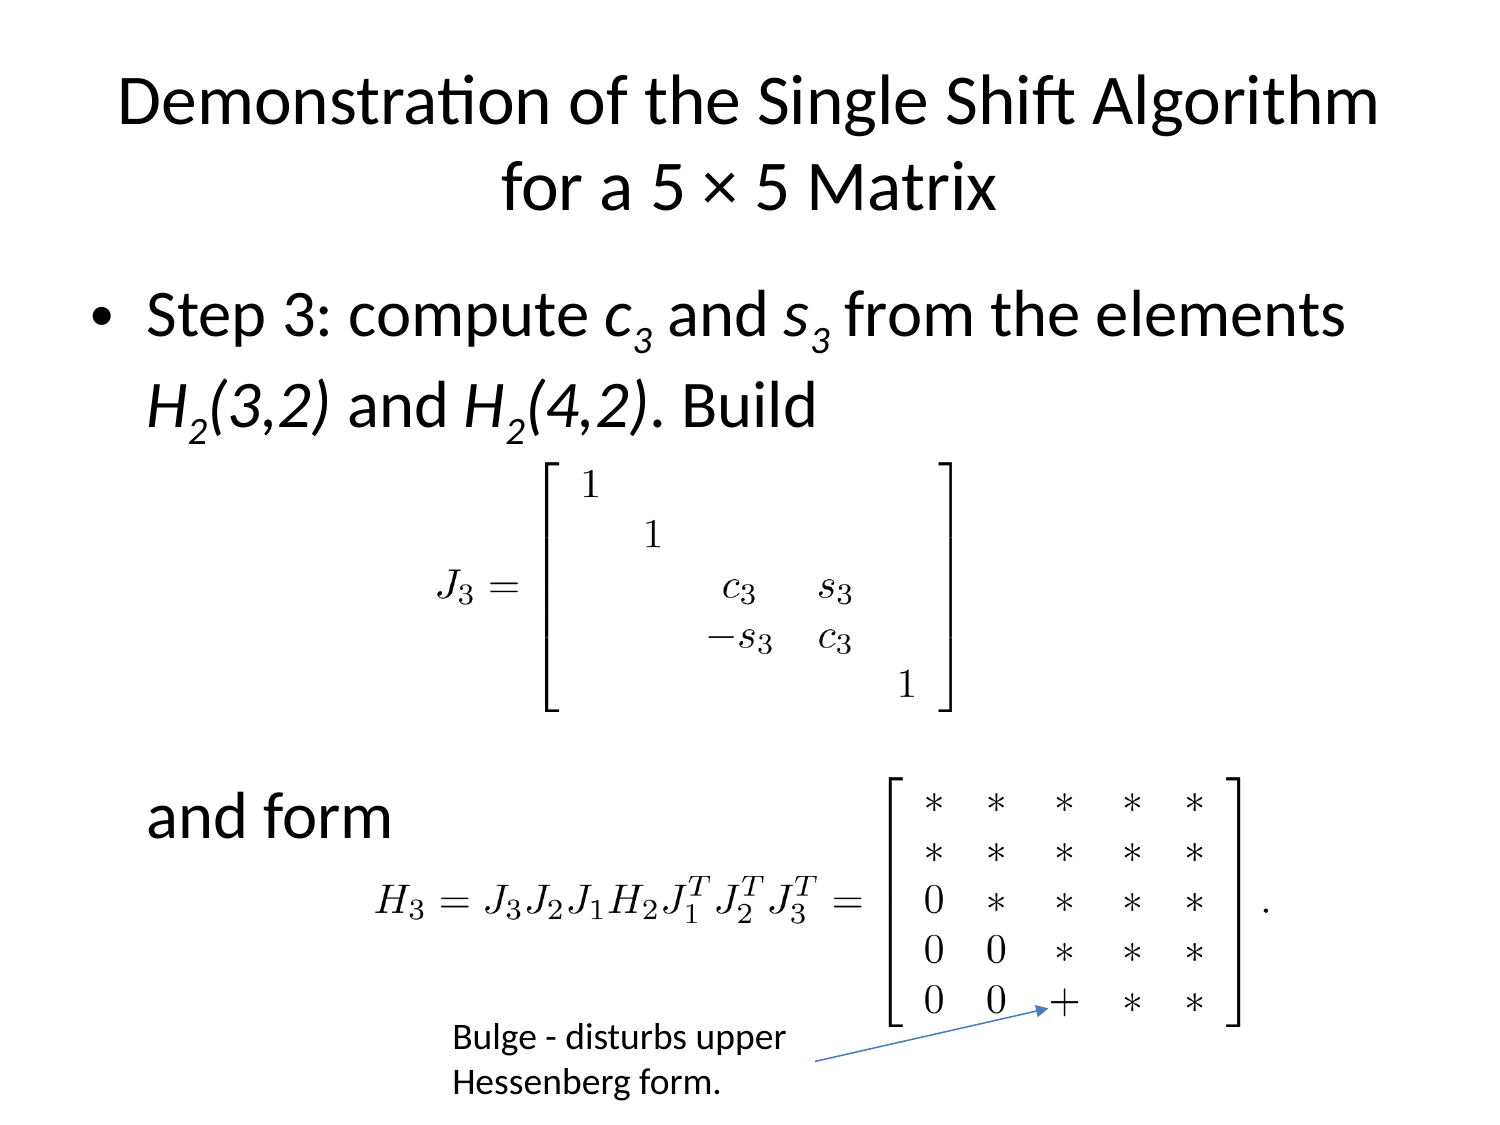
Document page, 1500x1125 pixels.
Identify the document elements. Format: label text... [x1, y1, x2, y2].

text_box Bulge - disturbs upper Hessenberg form. [437, 1037, 802, 1110]
list Step 3: compute c3 and s3 from the elements H2(3,2) and H2(4,2). Build and form [75, 262, 1425, 1005]
picture [437, 462, 952, 712]
title Demonstration of the Single Shift Algorithm for a 5 × 5 Matrix [75, 45, 1425, 233]
picture [374, 777, 1268, 1028]
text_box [814, 1008, 1049, 1062]
